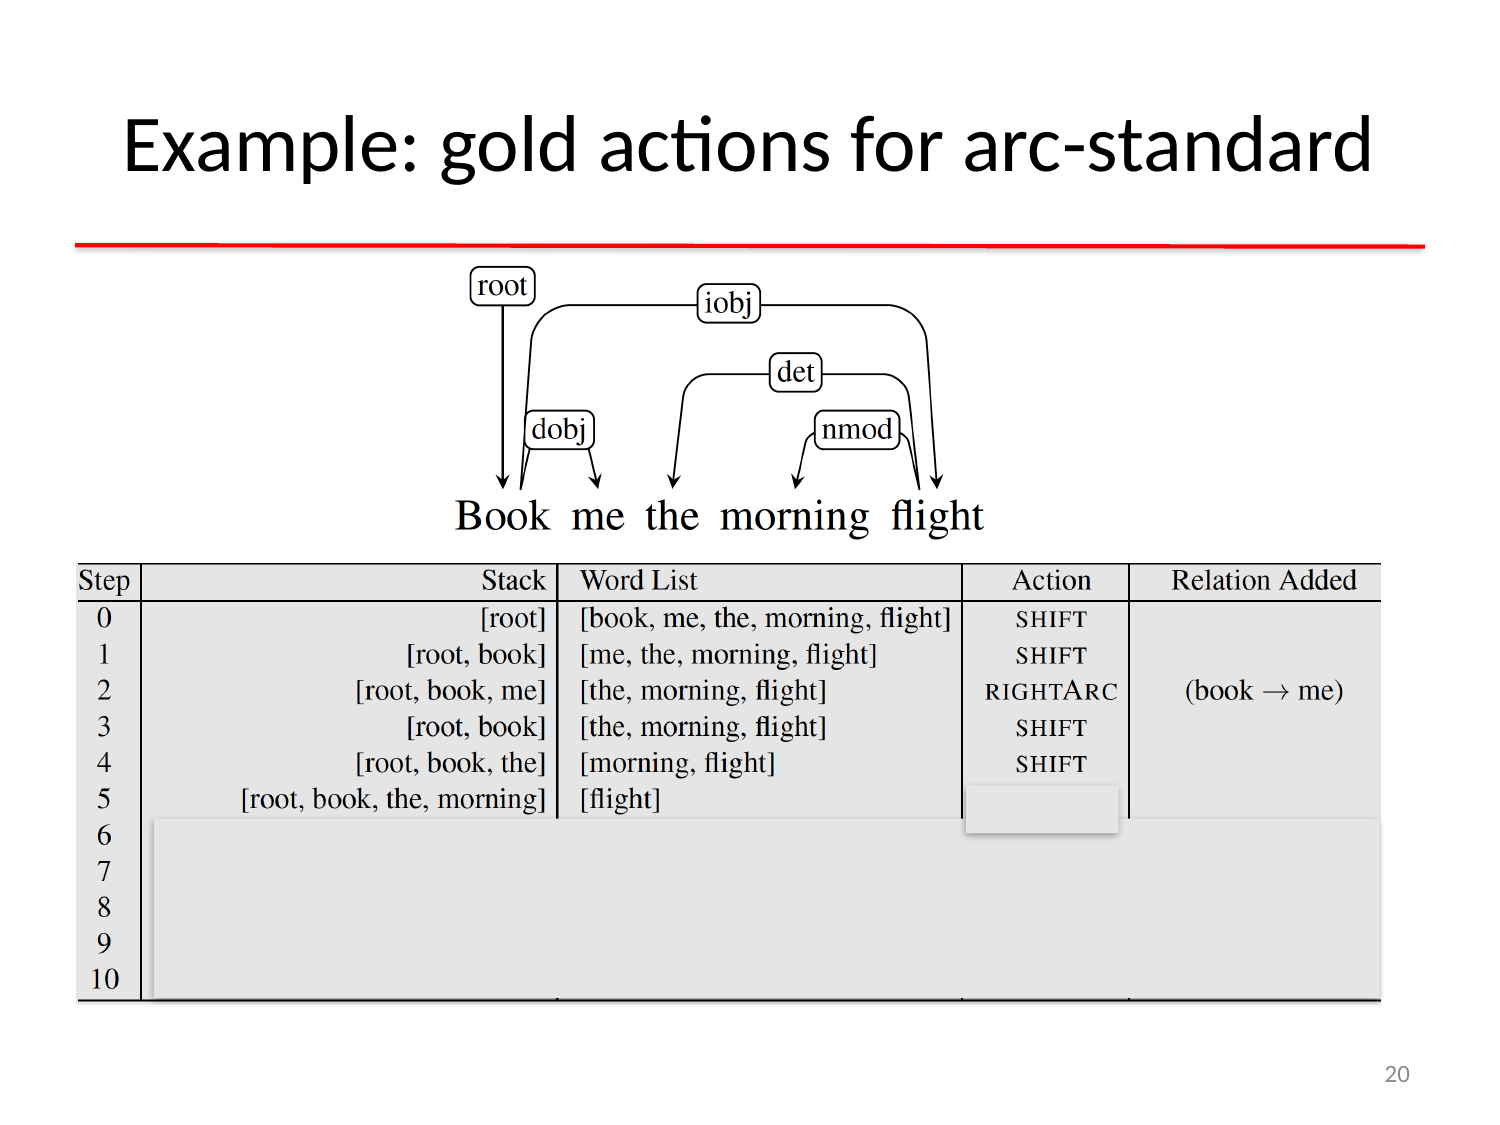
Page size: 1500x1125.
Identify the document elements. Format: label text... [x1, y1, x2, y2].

picture [74, 561, 1381, 1005]
picture [451, 261, 986, 544]
title Example: gold actions for arc-standard [75, 45, 1425, 233]
slide_number 20 [1074, 1042, 1425, 1103]
